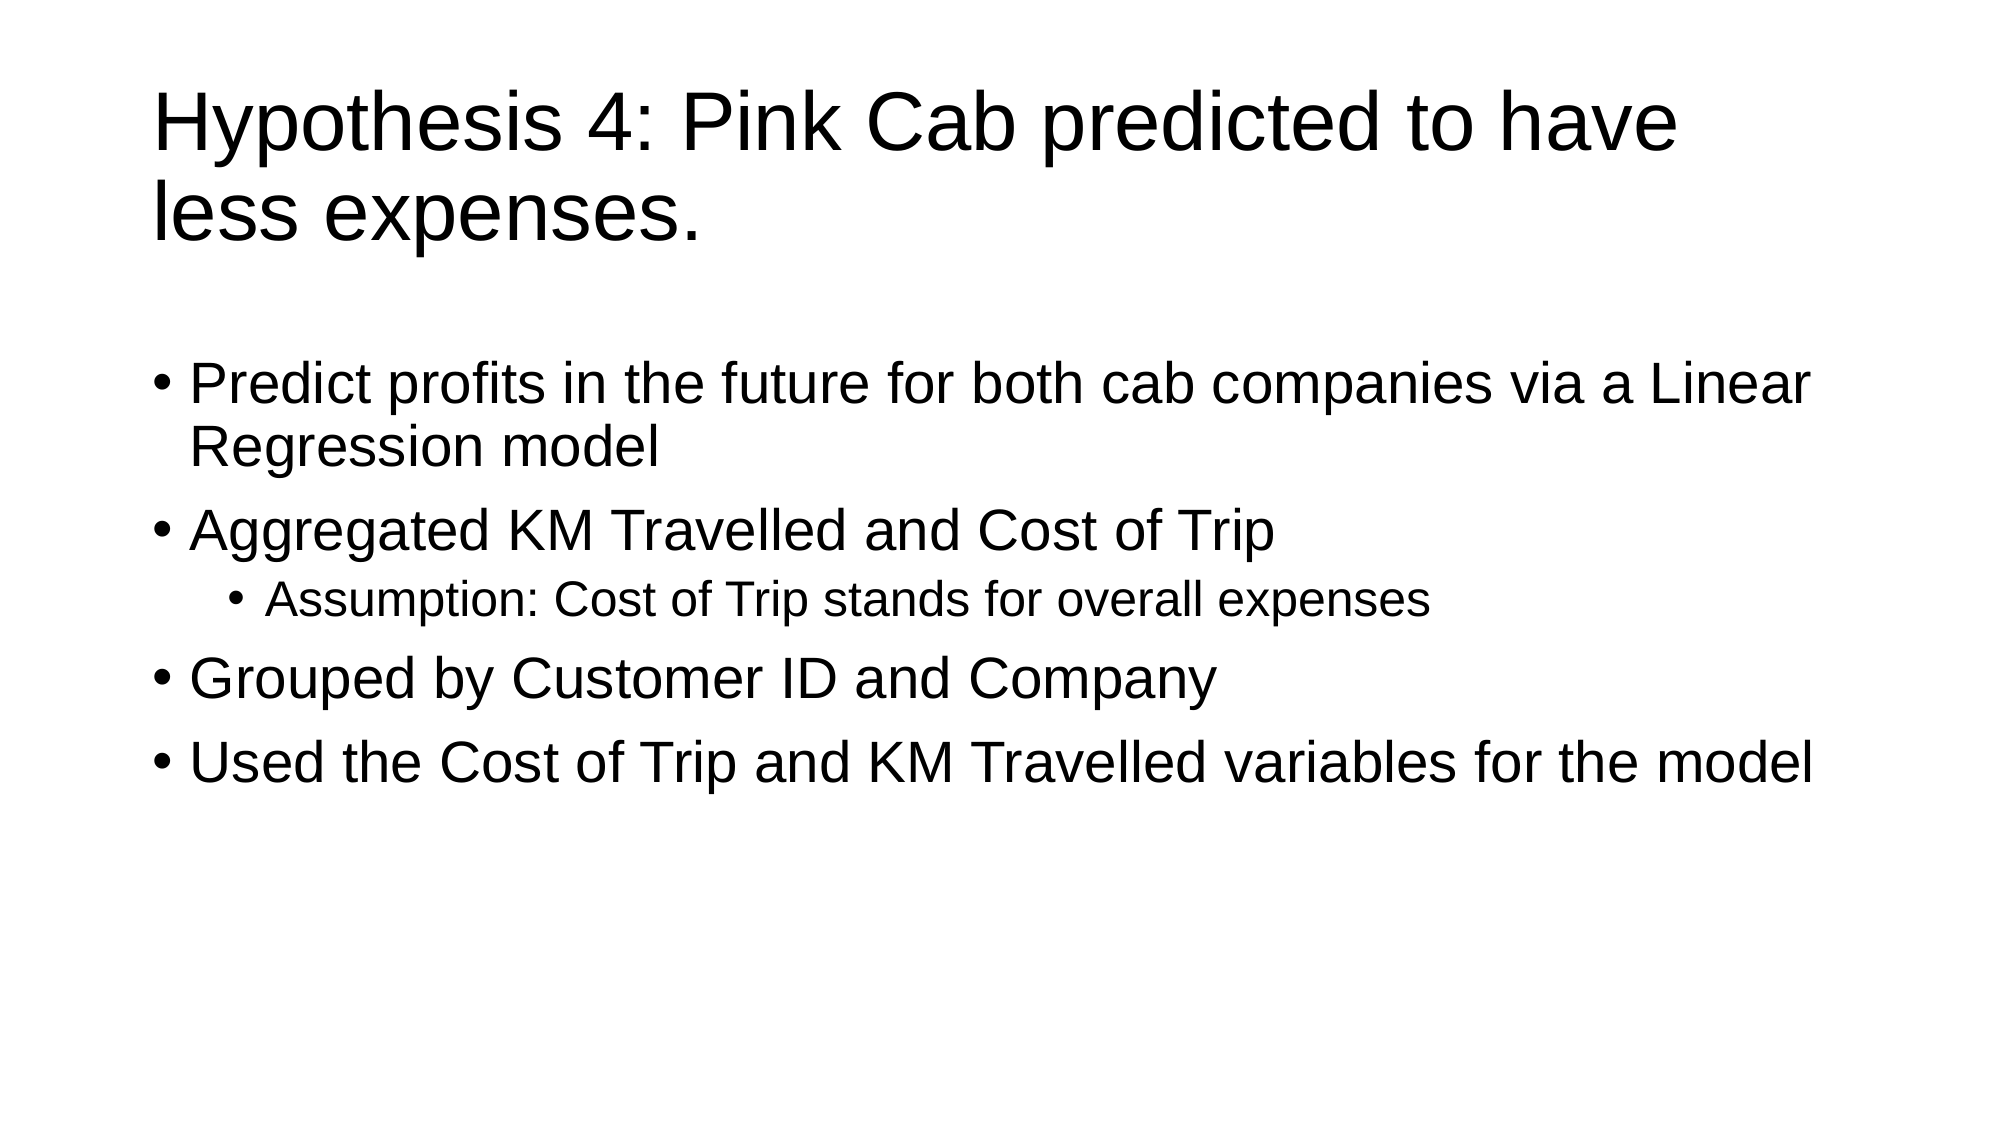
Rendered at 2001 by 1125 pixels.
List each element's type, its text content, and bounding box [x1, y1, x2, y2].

title Hypothesis 4: Pink Cab predicted to have less expenses. [137, 59, 1863, 259]
list Predict profits in the future for both cab companies via a Linear Regression model Aggregated KM Travelled and Cost of Trip Assumption: Cost of Trip stands for overall expenses Grouped by Customer ID and Company Used the Cost of Trip and KM Travelled variables for the model [137, 259, 1863, 973]
